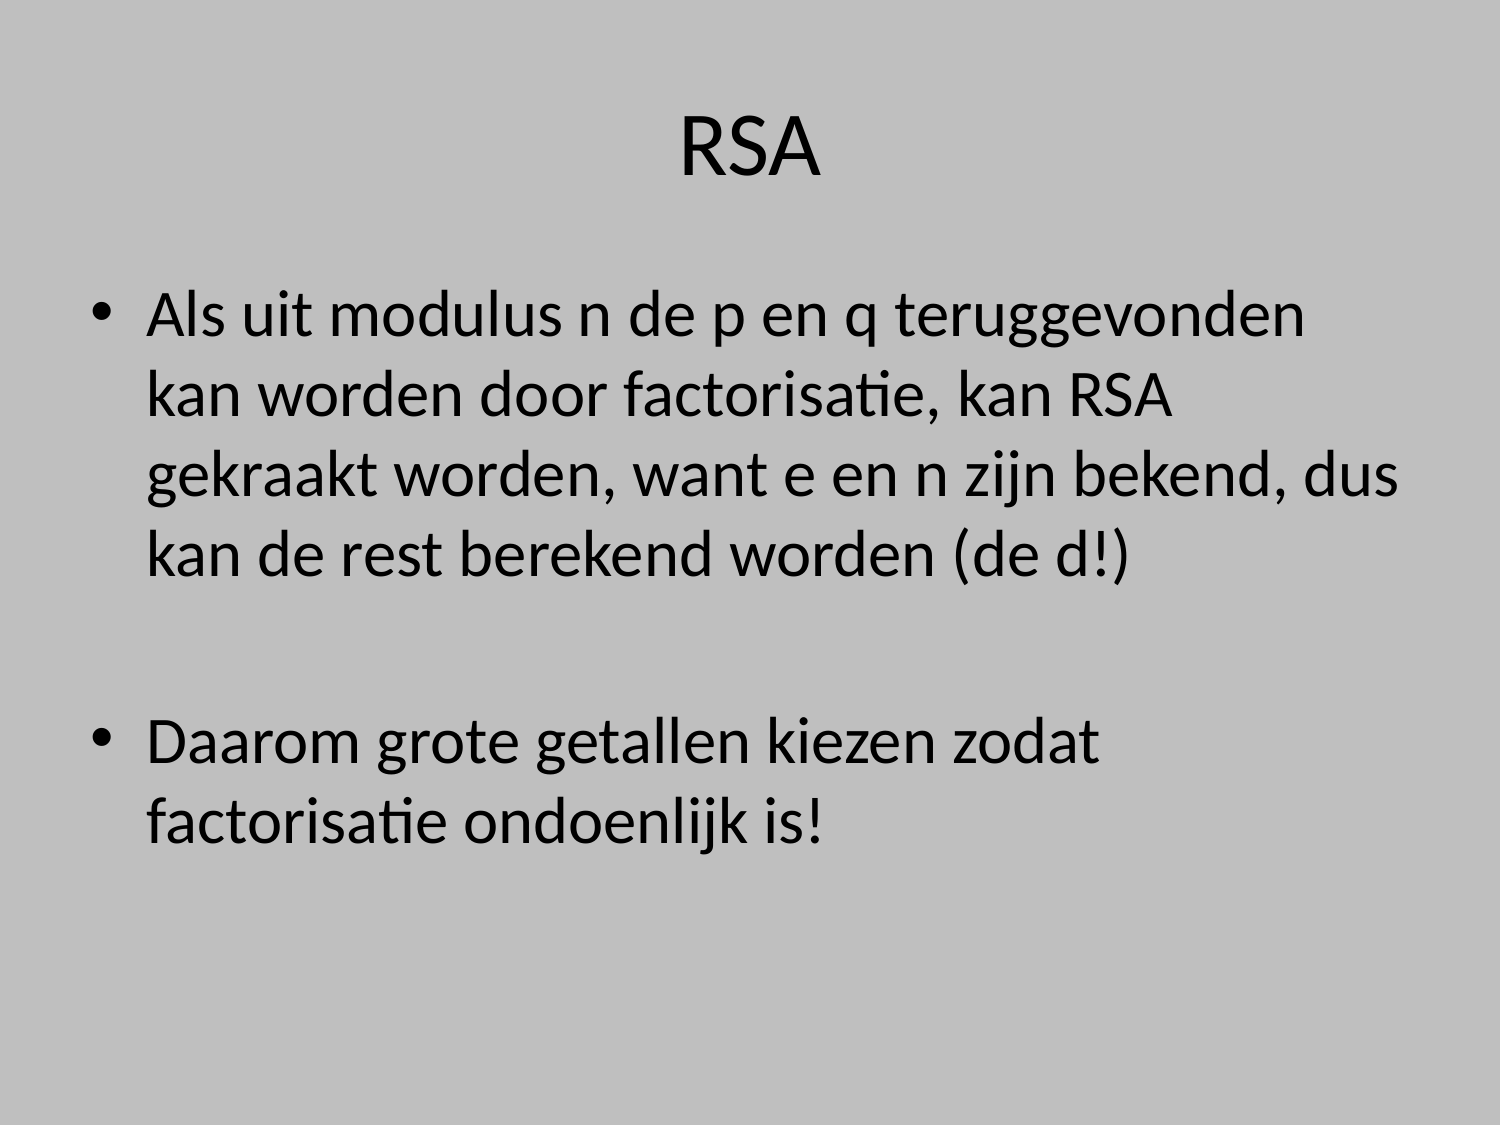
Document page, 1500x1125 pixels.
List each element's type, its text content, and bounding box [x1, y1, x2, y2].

list Als uit modulus n de p en q teruggevonden kan worden door factorisatie, kan RSA gekraakt worden, want e en n zijn bekend, dus kan de rest berekend worden (de d!) Daarom grote getallen kiezen zodat factorisatie ondoenlijk is! [75, 262, 1425, 1005]
title RSA [75, 45, 1425, 233]
